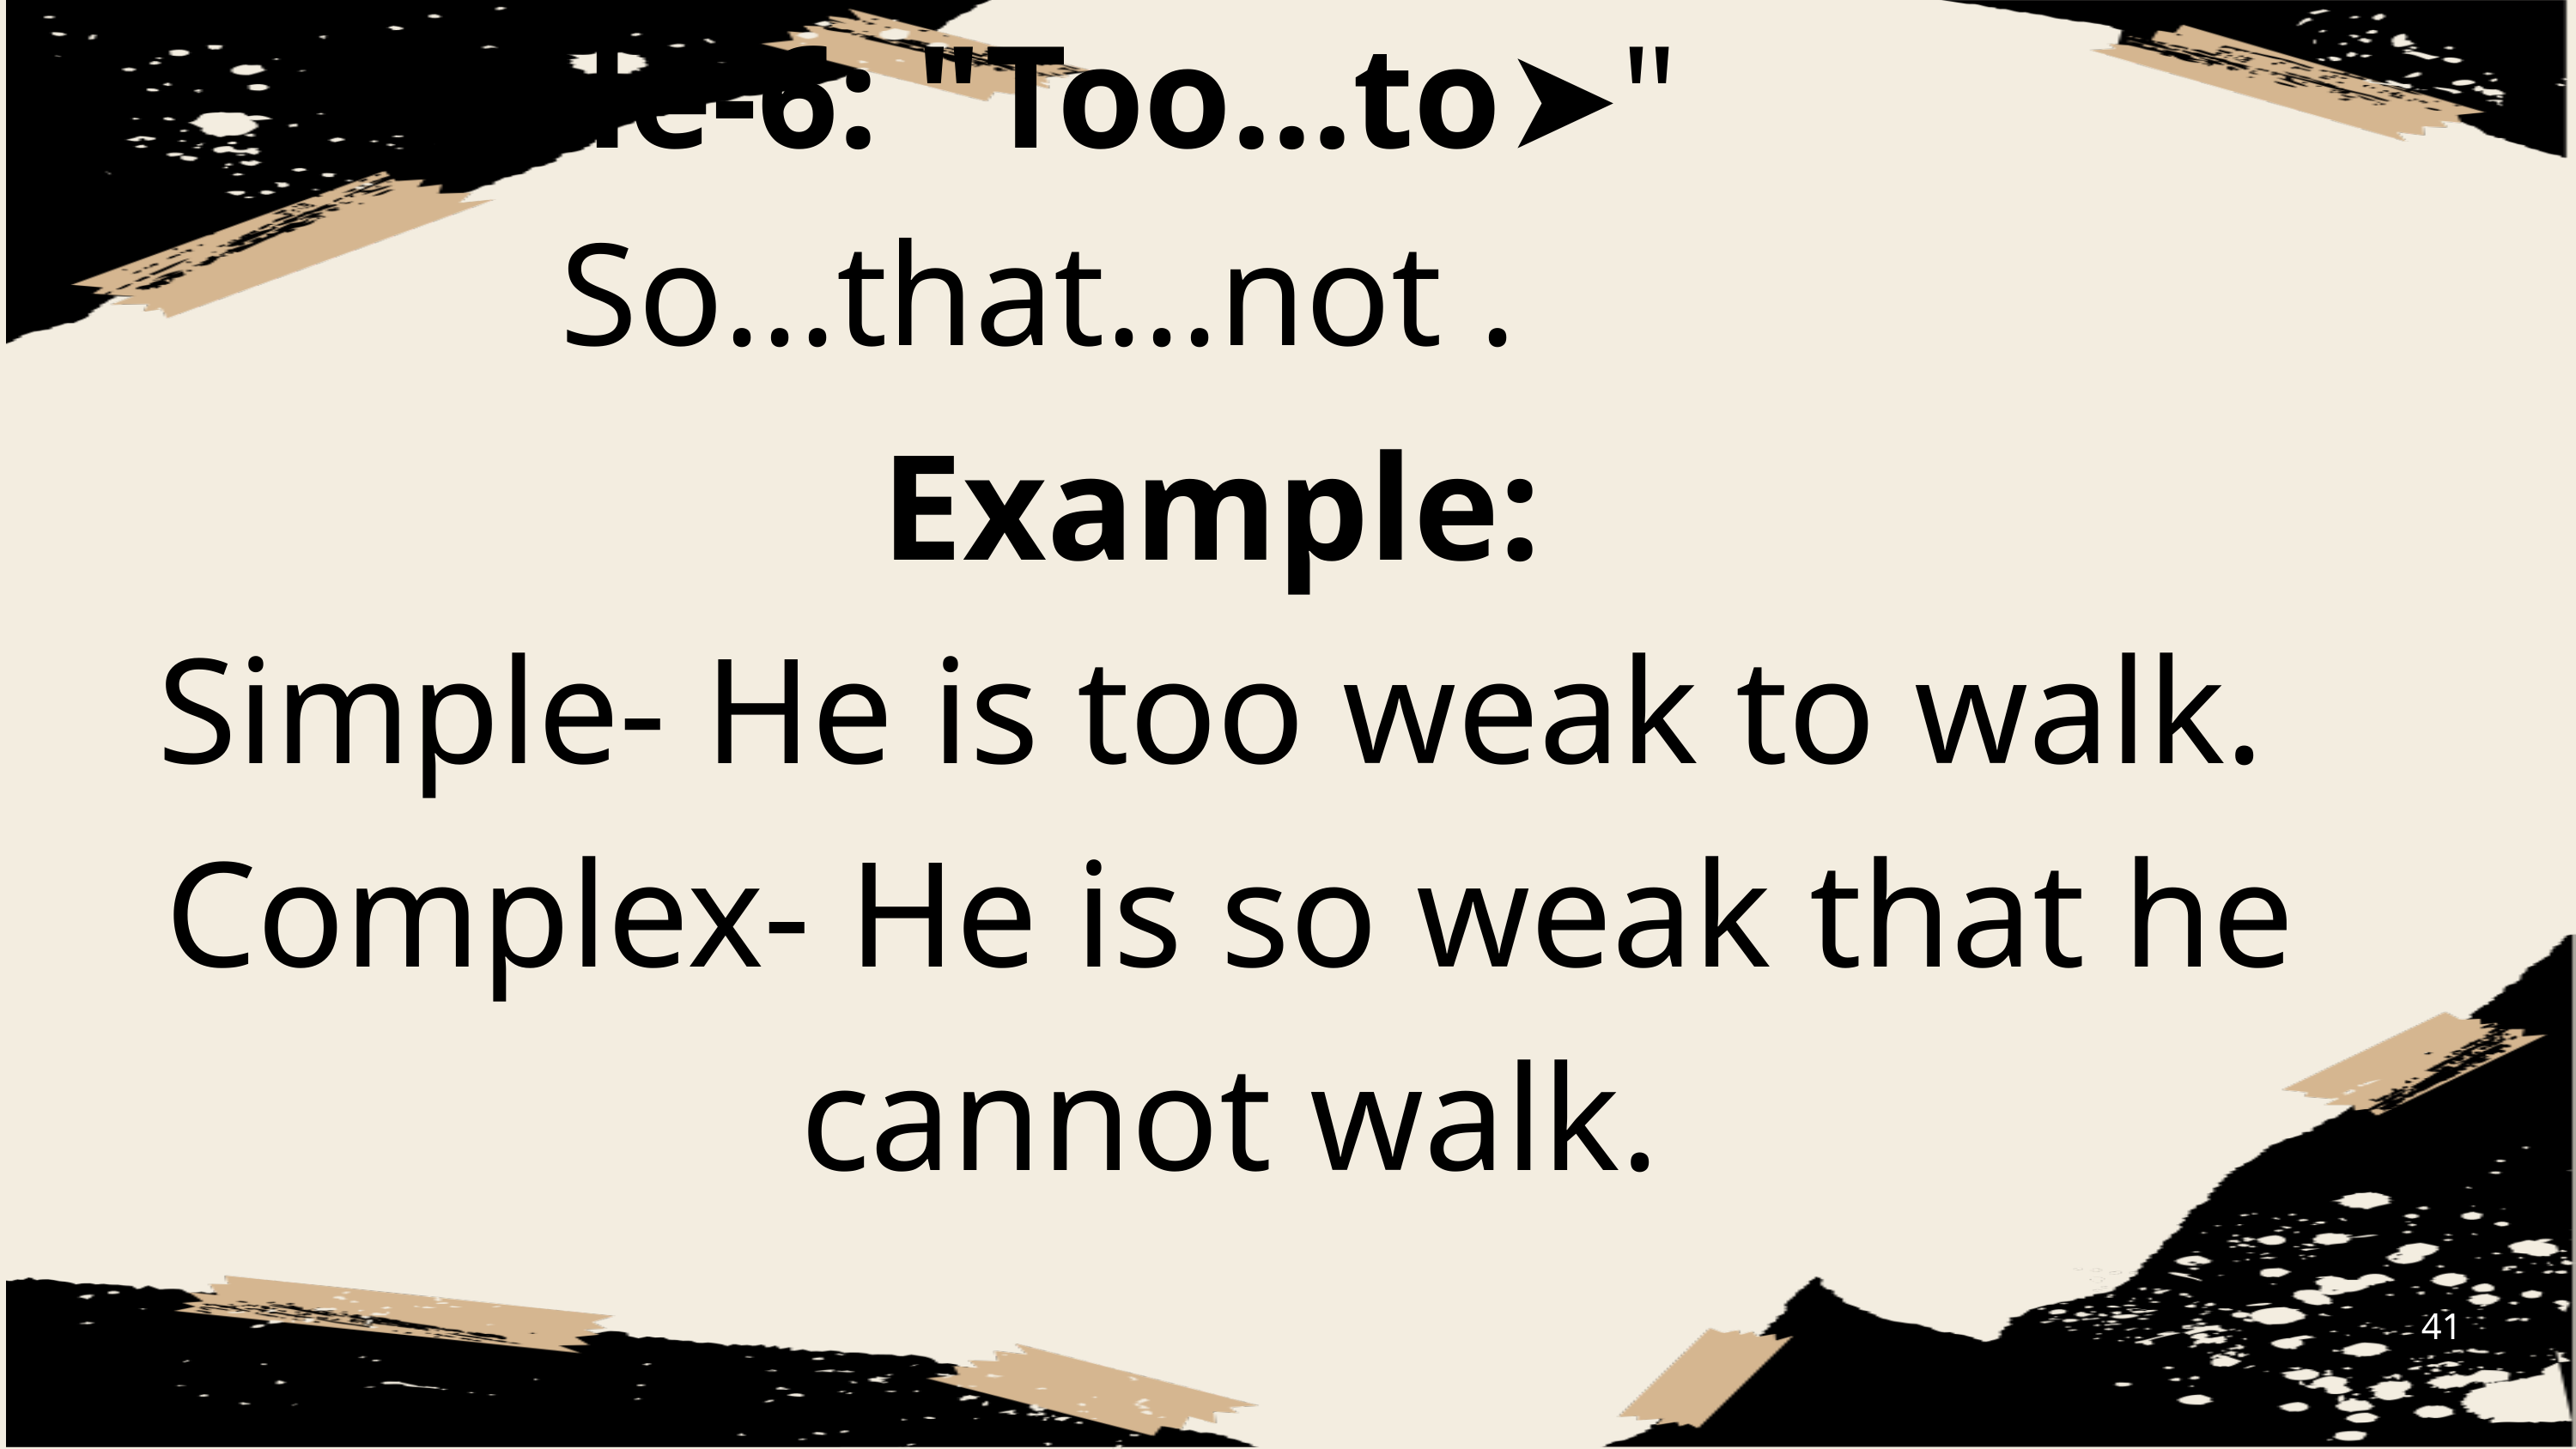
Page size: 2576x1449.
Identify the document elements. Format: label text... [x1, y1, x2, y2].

text_box 41 [2421, 1296, 2463, 1348]
text_box [6, 0, 2576, 1449]
text_box Rule-6: "Too...to➤" So...that...not . [144, 0, 1934, 374]
text_box Example: Simple- He is too weak to walk. Complex- He is so weak that he cannot walk. [85, 385, 2375, 1200]
